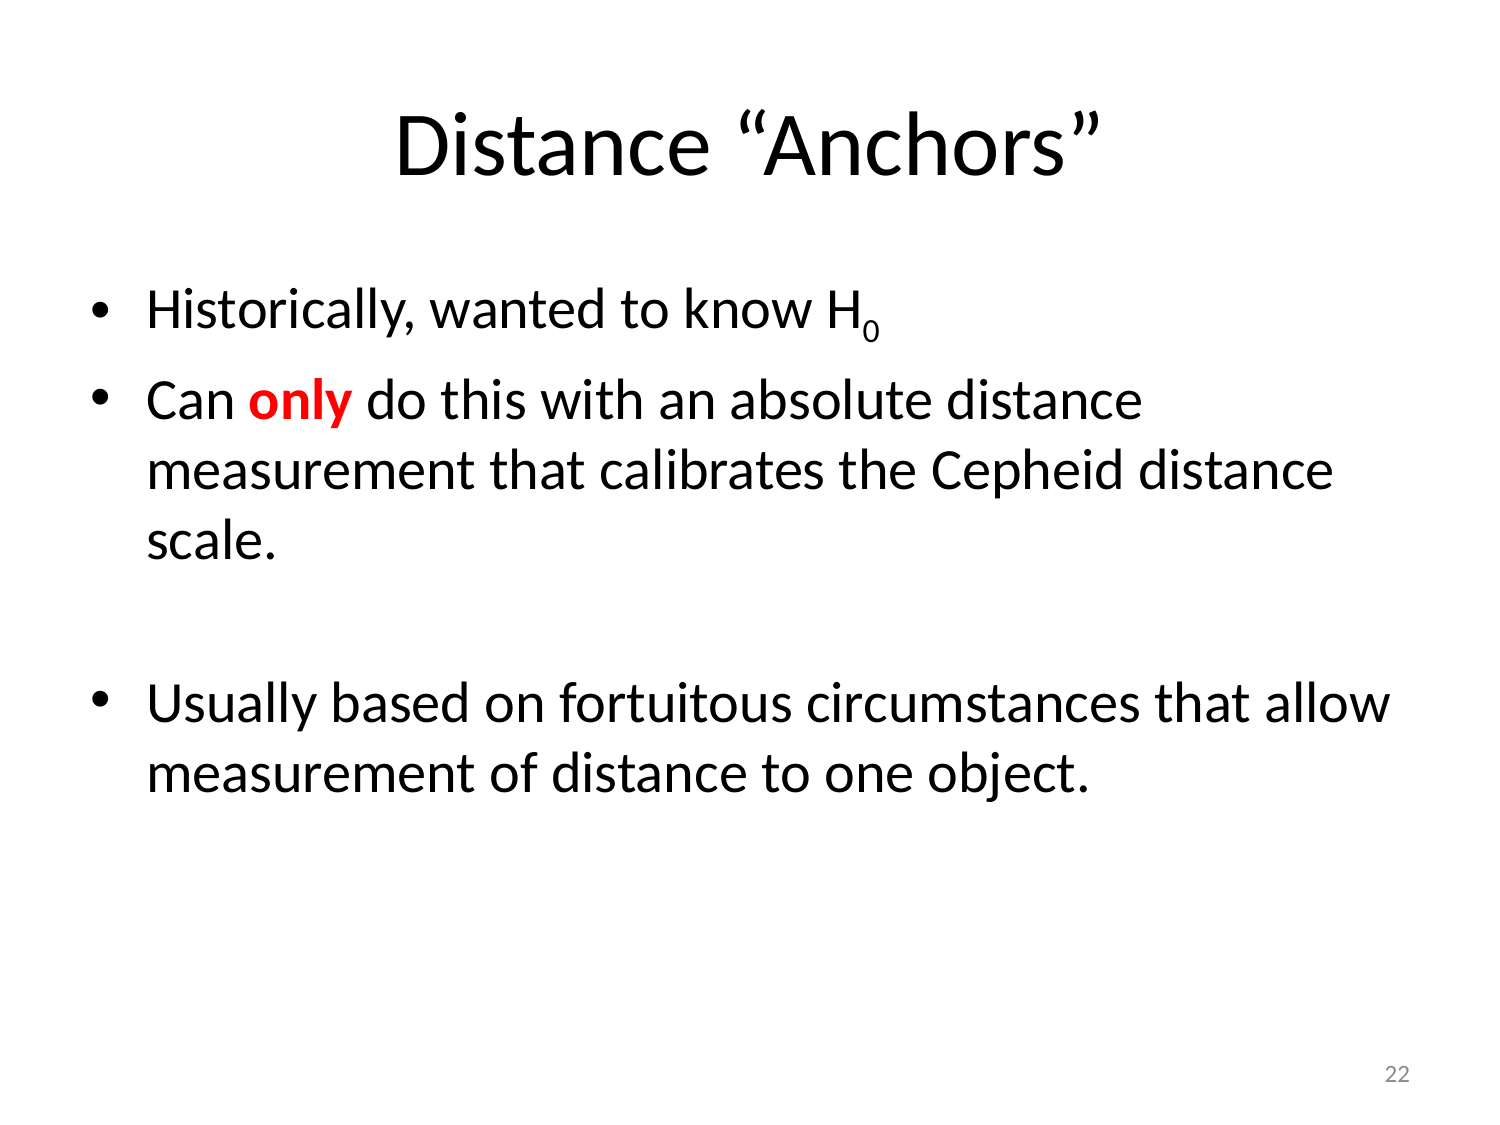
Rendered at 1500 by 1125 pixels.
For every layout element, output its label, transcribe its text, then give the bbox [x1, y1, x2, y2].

title Distance “Anchors” [75, 45, 1425, 233]
list Historically, wanted to know H0 Can only do this with an absolute distance measurement that calibrates the Cepheid distance scale. Usually based on fortuitous circumstances that allow measurement of distance to one object. [75, 262, 1425, 1005]
slide_number 22 [1074, 1042, 1425, 1103]
